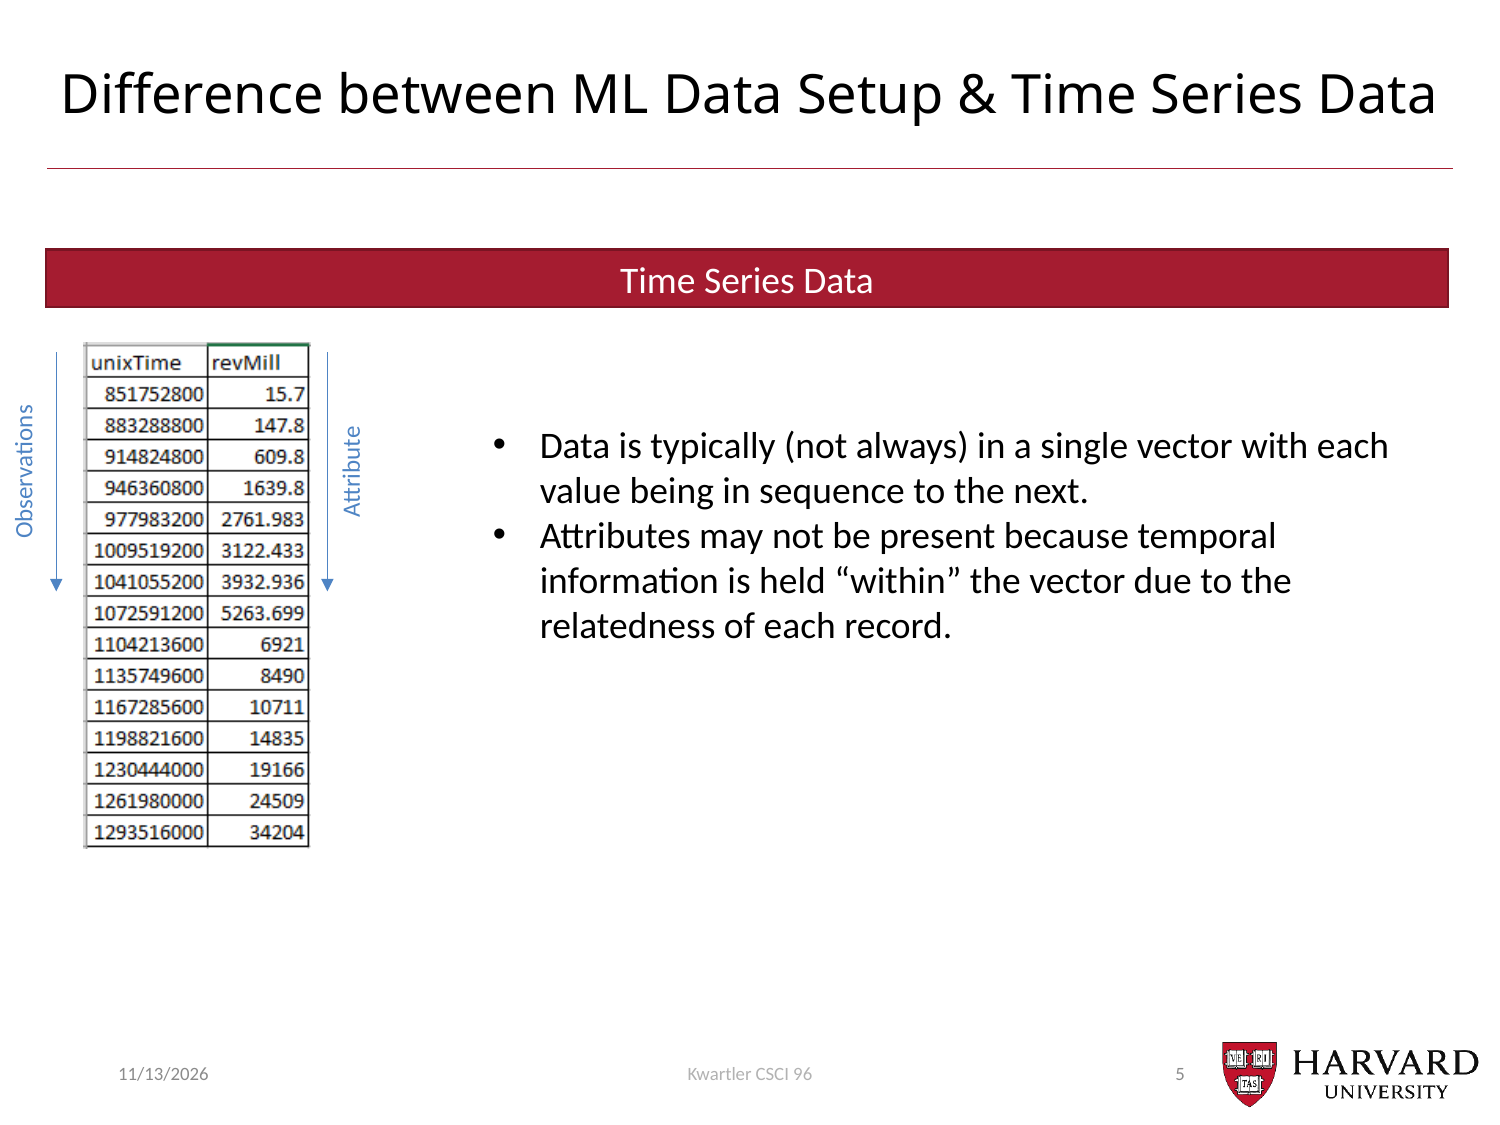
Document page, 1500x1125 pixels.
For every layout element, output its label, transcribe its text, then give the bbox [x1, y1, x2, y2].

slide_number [103, 1042, 441, 1103]
picture [83, 342, 311, 849]
text_box Attribute [328, 411, 372, 533]
slide_number 5 [1059, 1042, 1200, 1103]
title Difference between ML Data Setup & Time Series Data [46, 59, 1460, 157]
text_box Data is typically (not always) in a single vector with each value being in sequence to the next. Attributes may not be present because temporal information is held “within” the vector due to the relatedness of each record. [478, 413, 1435, 654]
footer Kwartler CSCI 96 [496, 1042, 1004, 1103]
text_box Observations [0, 390, 45, 554]
text_box Time Series Data [45, 248, 1449, 308]
picture [1200, 1024, 1500, 1125]
